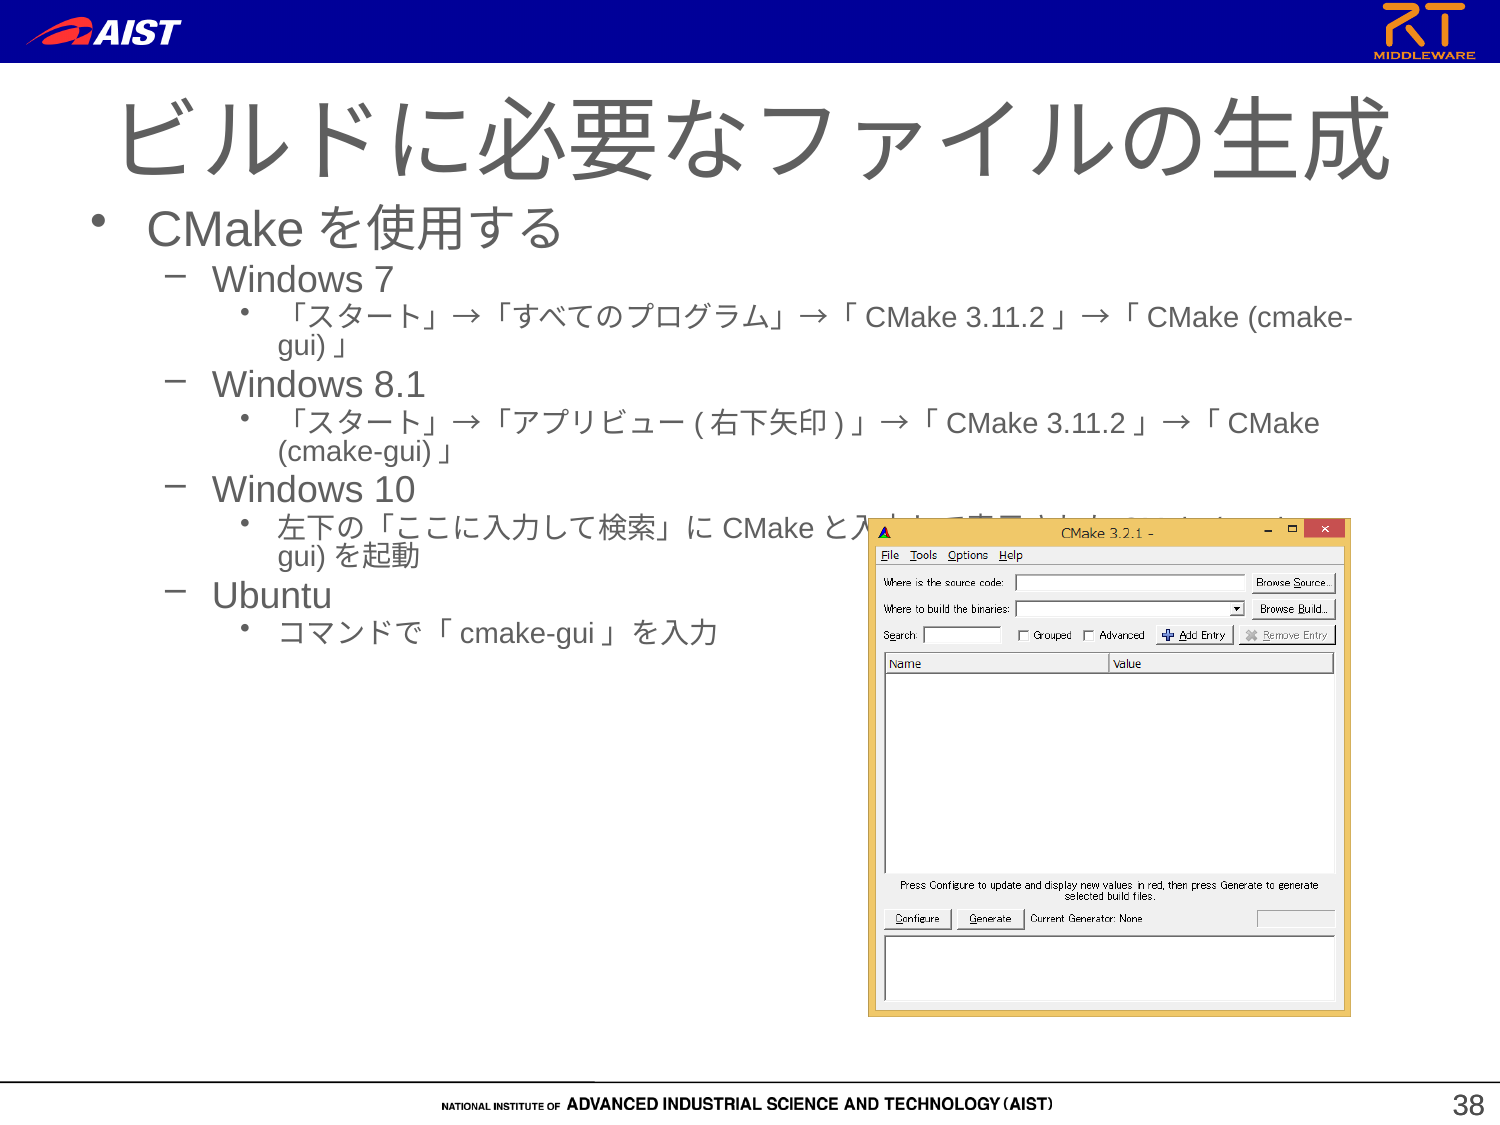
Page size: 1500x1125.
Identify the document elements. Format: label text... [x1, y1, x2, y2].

title ビルドに必要なファイルの生成 [29, 66, 1474, 208]
picture [0, 0, 1500, 63]
picture [867, 517, 1351, 1018]
text_box 38 [1149, 1078, 1500, 1125]
list CMakeを使用する Windows 7 「スタート」→「すべてのプログラム」→「CMake 3.11.2」→「CMake (cmake-gui)」 Windows 8.1 「スタート」→「アプリビュー(右下矢印)」→「CMake 3.11.2」→「CMake (cmake-gui)」 Windows 10 左下の「ここに入力して検索」にCMakeと入力して表示されたCMake(cmake-gui)を起動 Ubuntu コマンドで「cmake-gui」を入力 [75, 208, 1374, 925]
picture [442, 1097, 1052, 1110]
